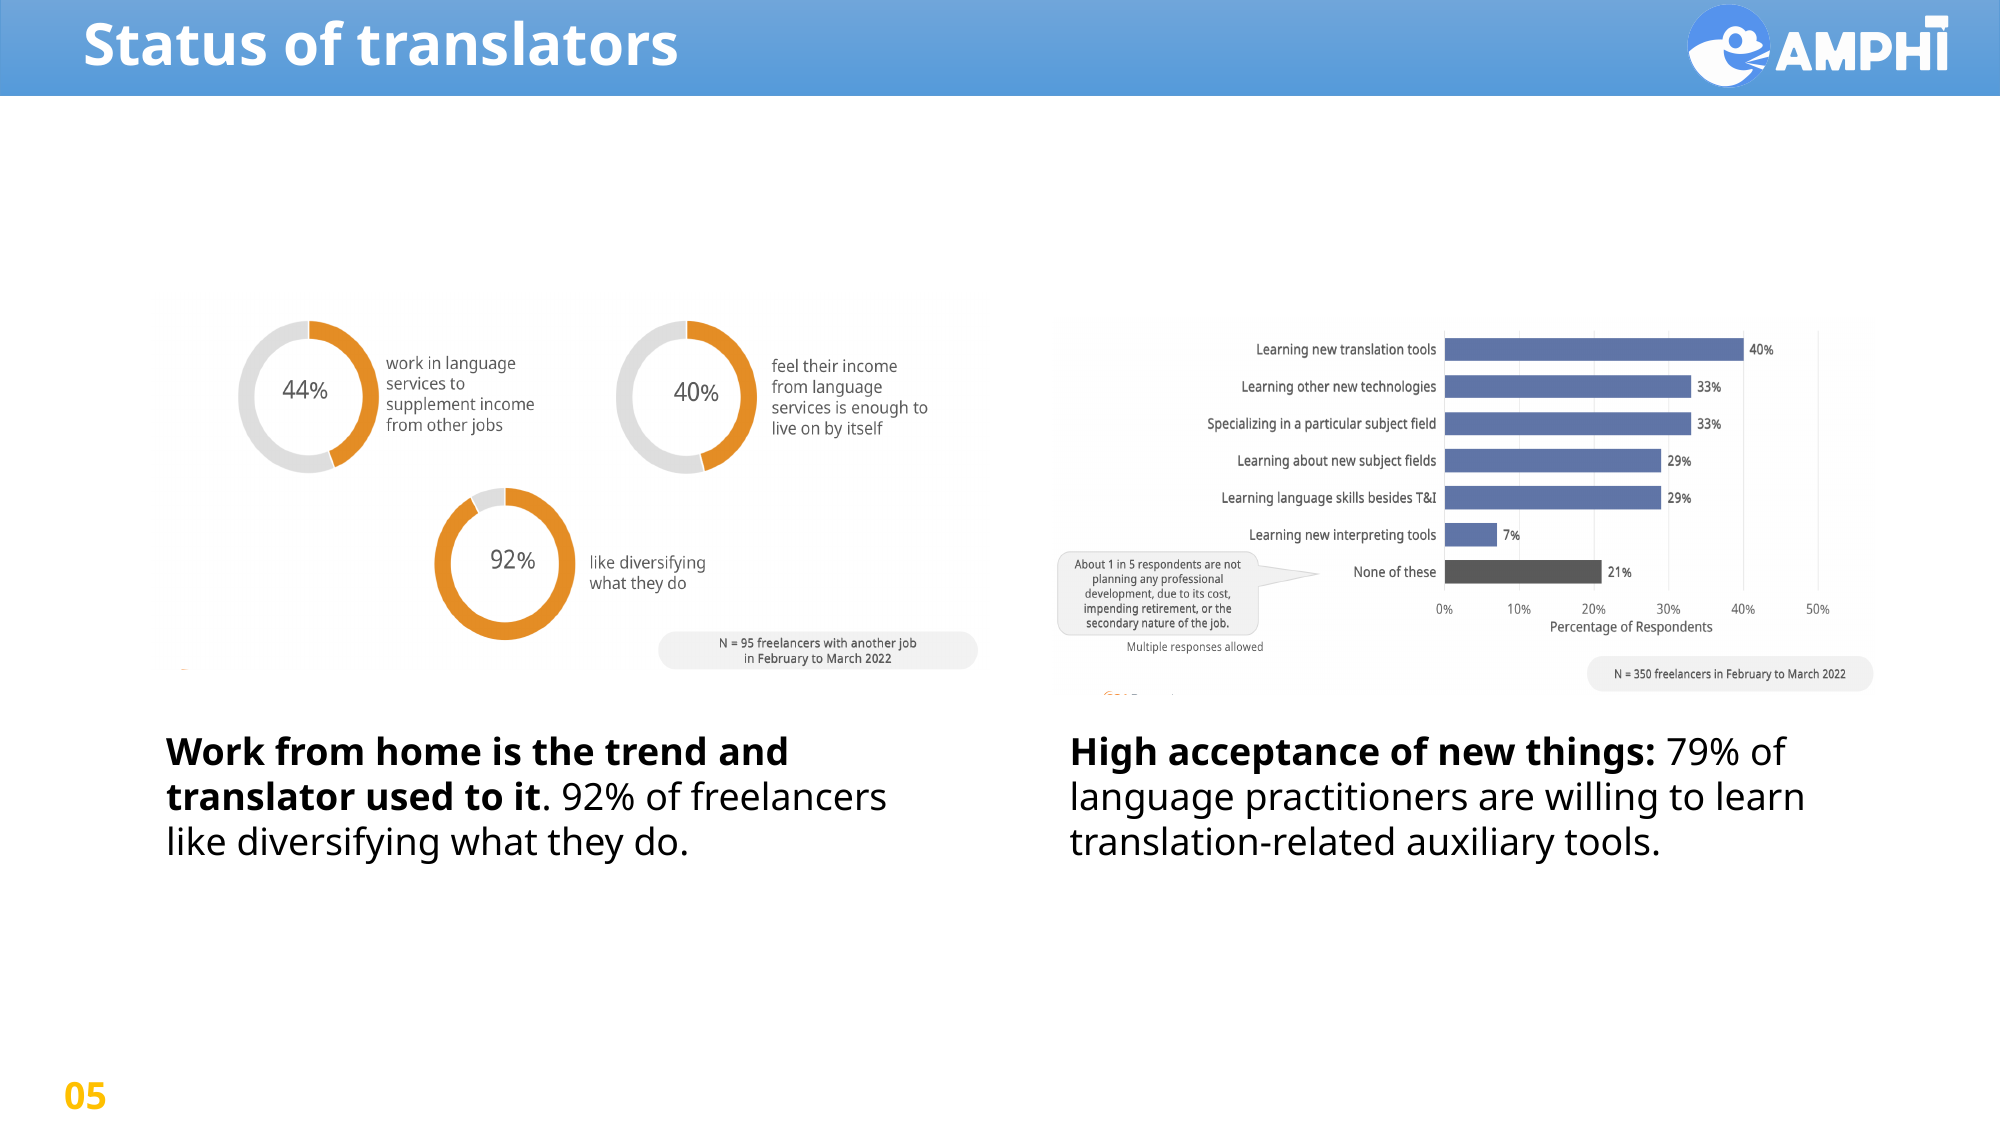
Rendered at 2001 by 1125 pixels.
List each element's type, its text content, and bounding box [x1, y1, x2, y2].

text_box Work from home is the trend and translator used to it. 92% of freelancers like diversifying what they do. [151, 720, 933, 871]
text_box Status of translators [68, 0, 774, 85]
text_box High acceptance of new things: 79% of language practitioners are willing to learn translation-related auxiliary tools. [1054, 720, 1842, 871]
text_box 05 [49, 1064, 122, 1125]
picture [1052, 317, 1875, 695]
picture [1680, 0, 1965, 93]
picture [151, 292, 990, 670]
